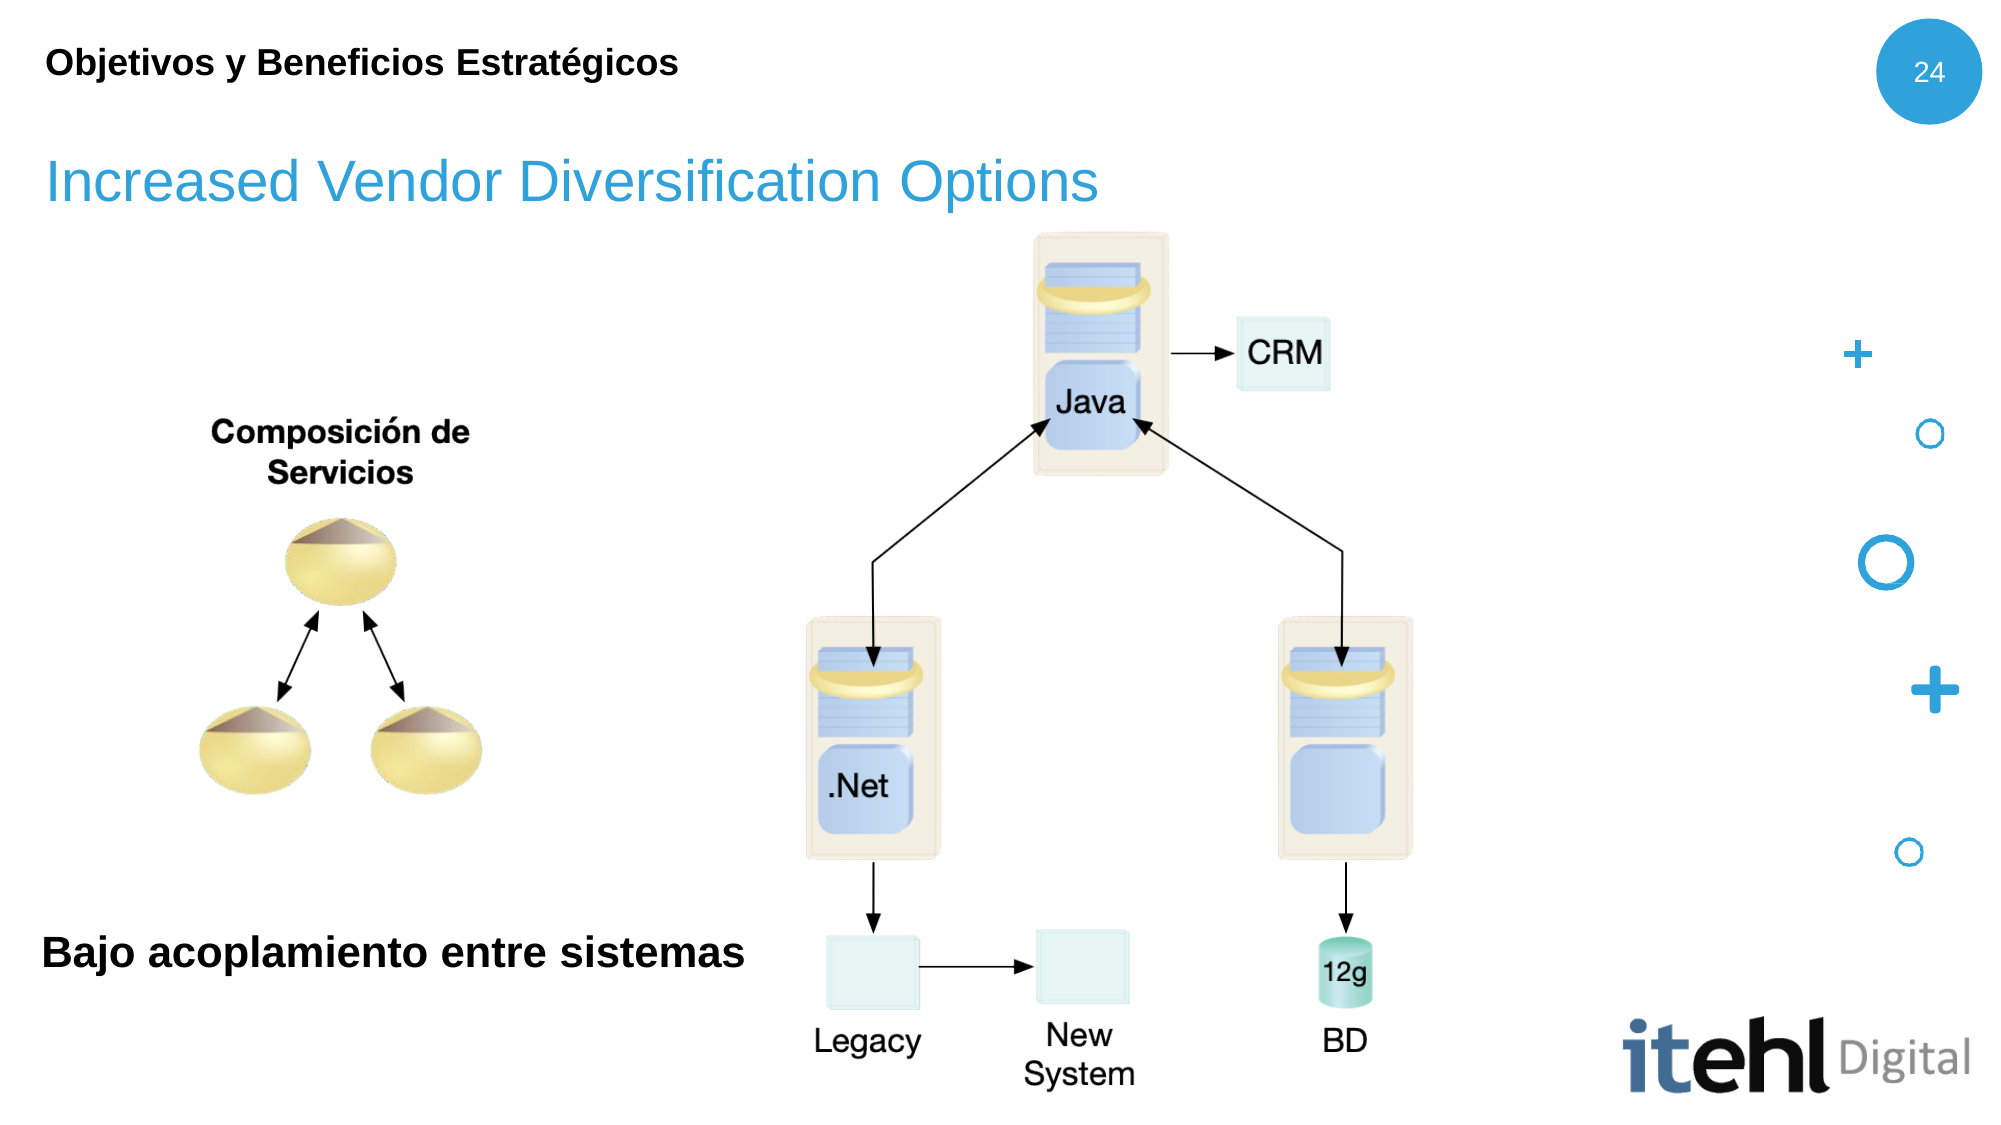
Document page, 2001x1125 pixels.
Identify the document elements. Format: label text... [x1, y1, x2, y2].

text_box [1941, 684, 1960, 695]
text_box [1911, 684, 1929, 695]
text_box [1929, 665, 1941, 714]
title Increased Vendor Diversification Options [42, 141, 1106, 332]
text_box [1622, 1016, 1970, 1094]
text_box [1915, 418, 1945, 449]
text_box [1857, 534, 1915, 591]
text_box [918, 928, 1148, 1104]
text_box 24 [1911, 50, 1948, 88]
text_box Objetivos y Beneficios Estratégicos [43, 35, 685, 83]
text_box [1894, 837, 1924, 867]
text_box [198, 416, 483, 796]
text_box [1032, 229, 1331, 479]
text_box Bajo acoplamiento entre sistemas [39, 921, 751, 977]
text_box [1129, 416, 1417, 1074]
text_box [803, 416, 1054, 1074]
